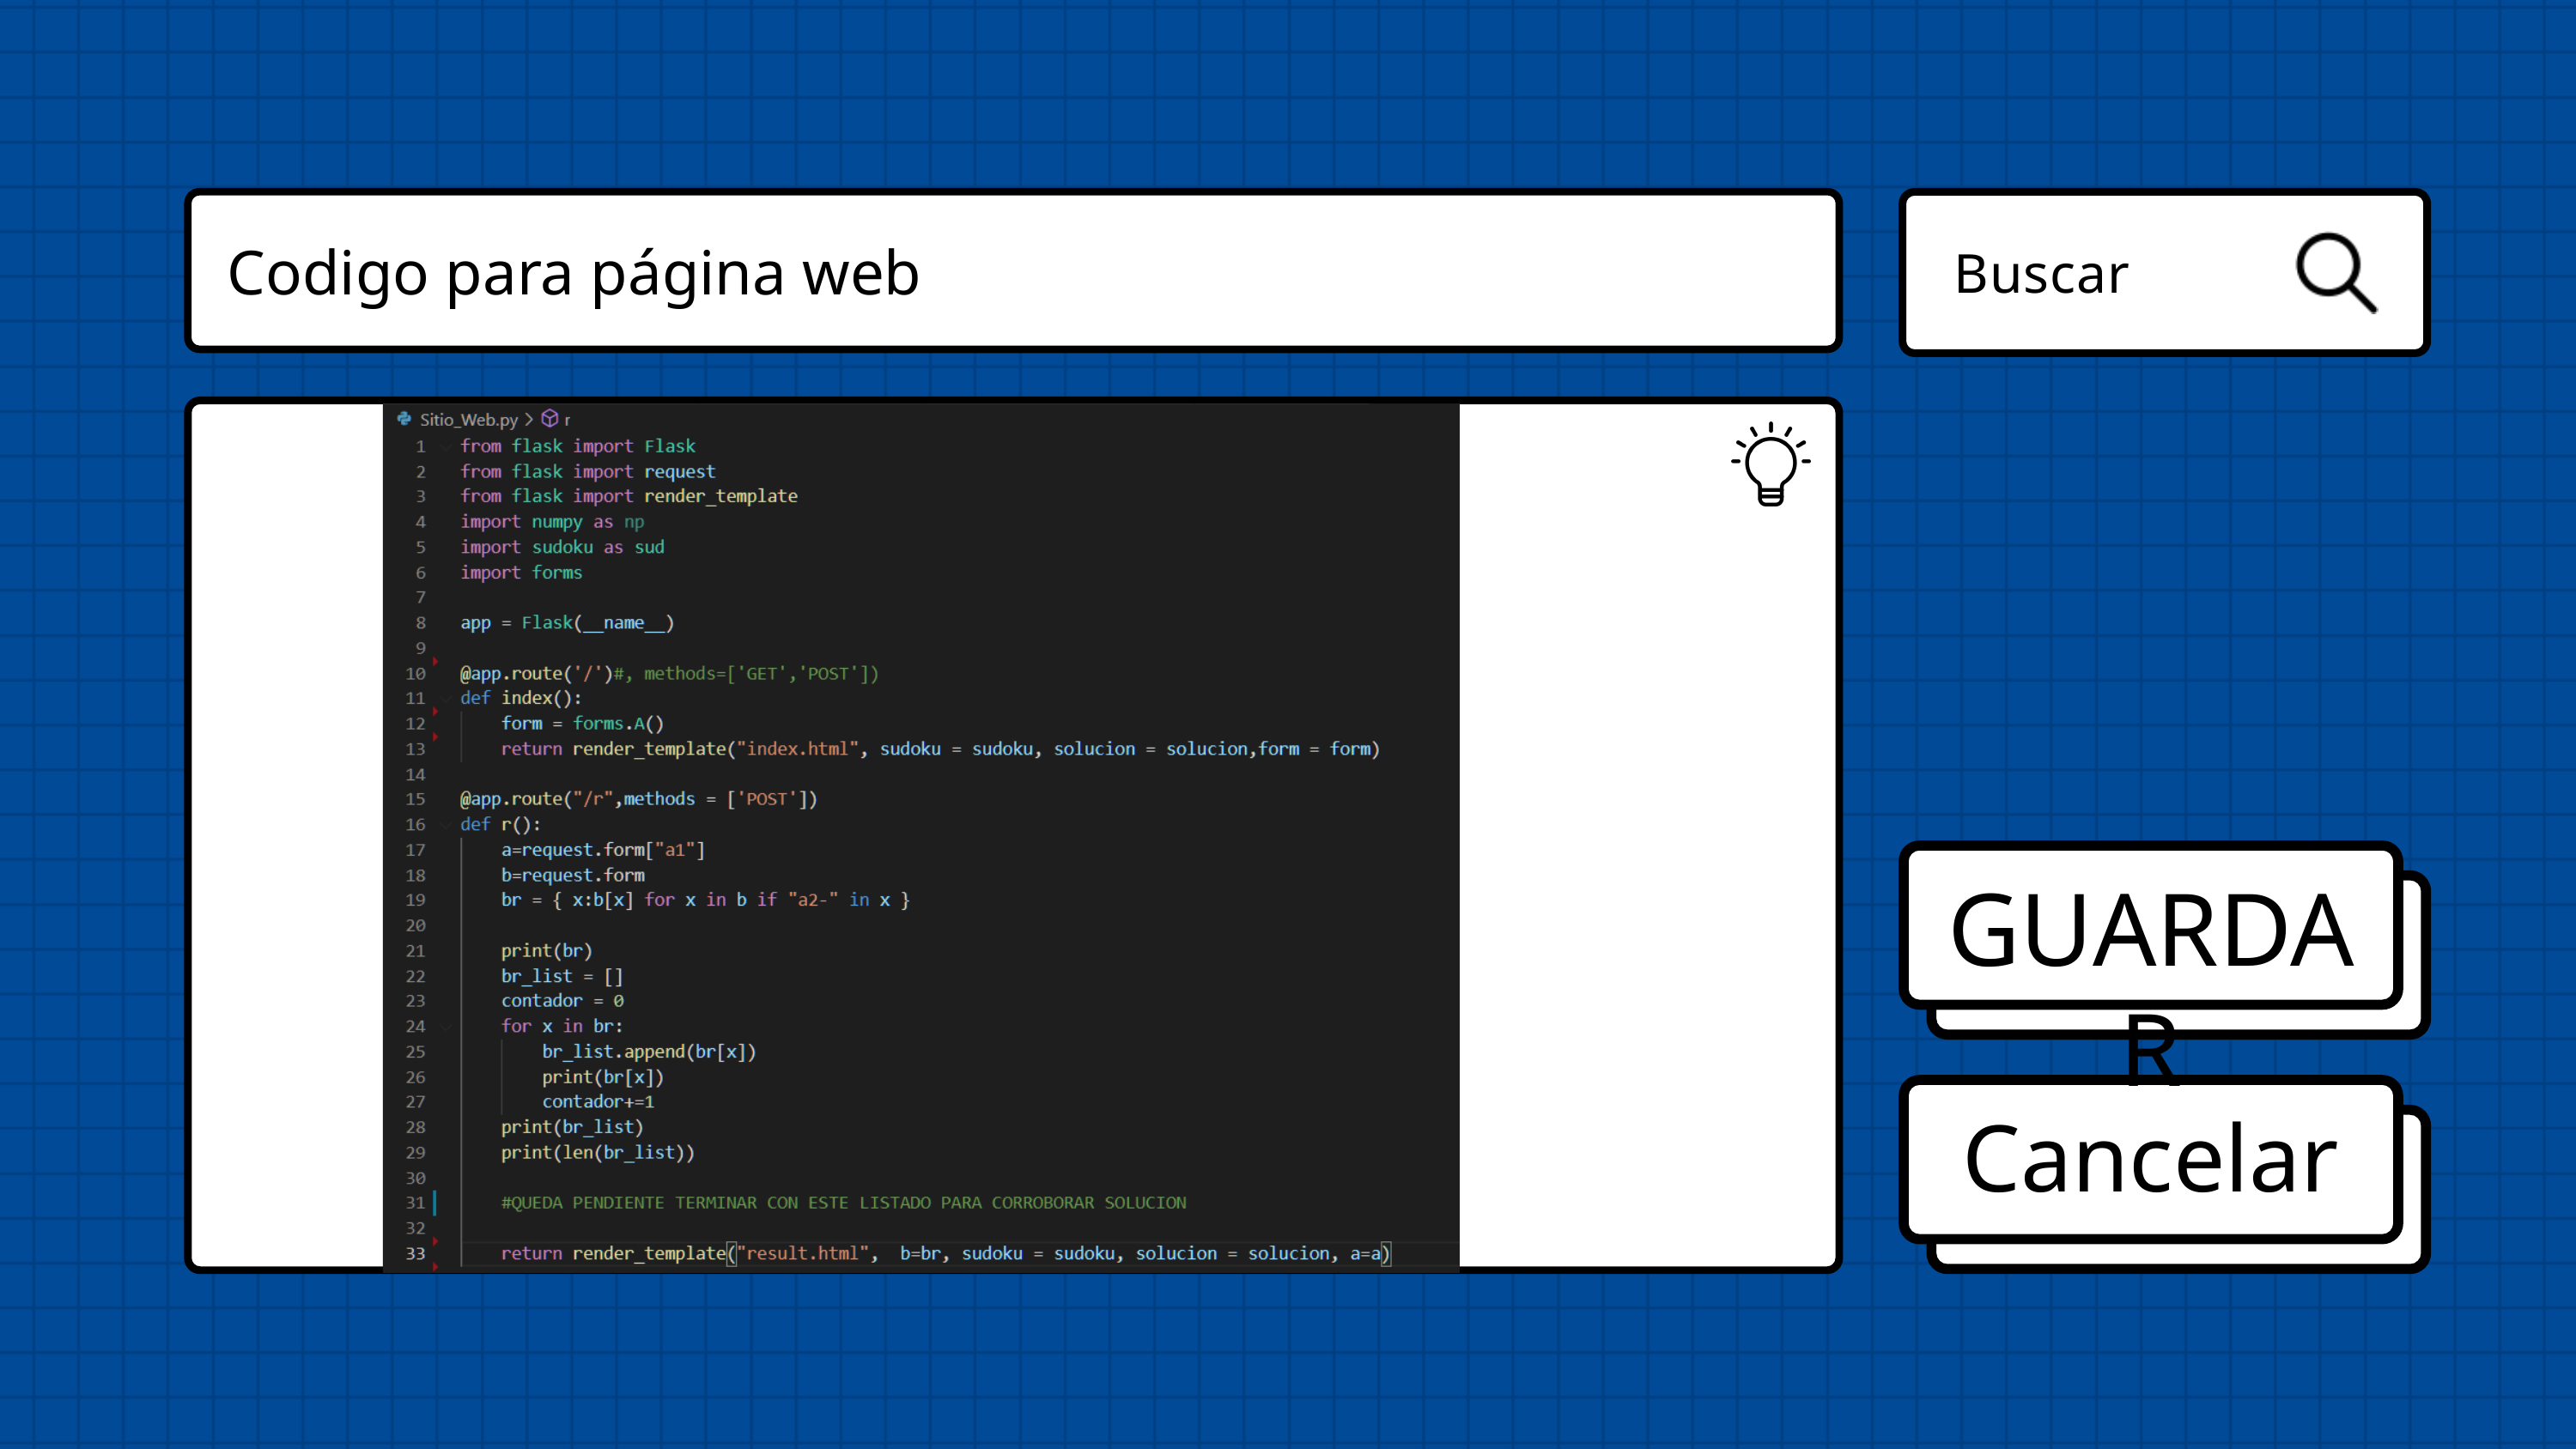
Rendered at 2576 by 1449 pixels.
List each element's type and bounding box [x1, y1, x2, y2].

text_box [184, 187, 1844, 354]
text_box [1898, 187, 2432, 358]
text_box [184, 396, 1844, 1275]
picture [0, 0, 2576, 1449]
text_box [1898, 1074, 2432, 1275]
text_box [1898, 840, 2432, 1040]
